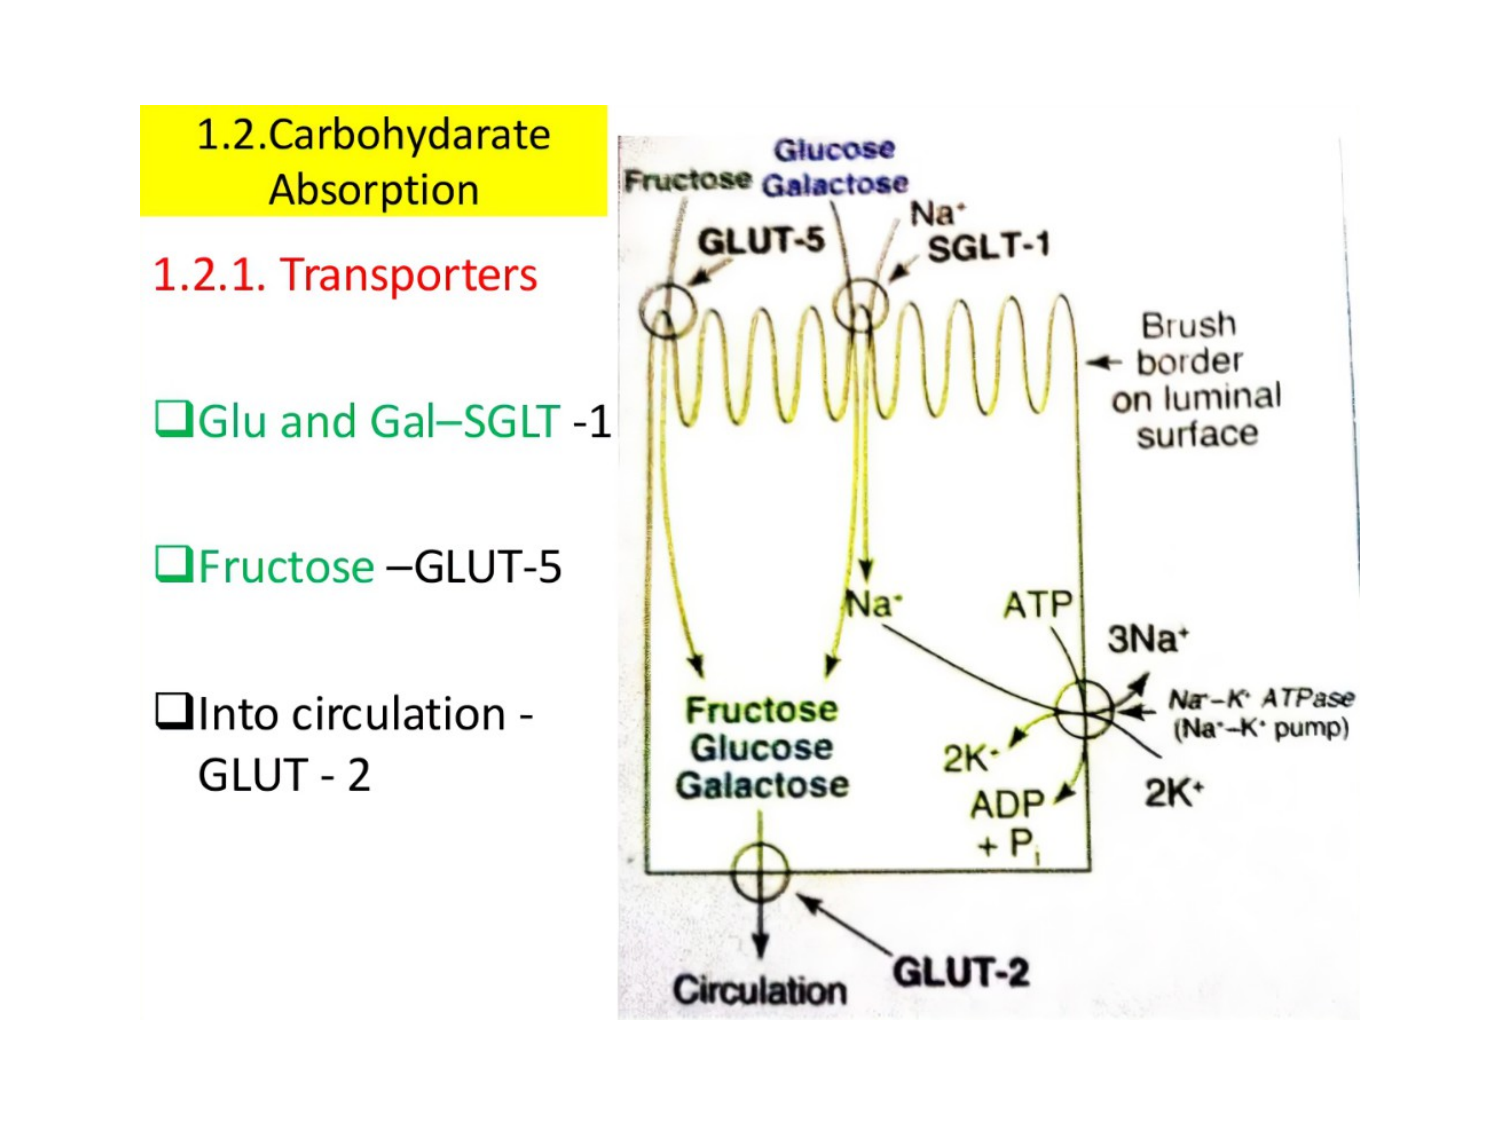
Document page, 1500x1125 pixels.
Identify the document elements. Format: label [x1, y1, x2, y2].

picture [140, 105, 1360, 1020]
